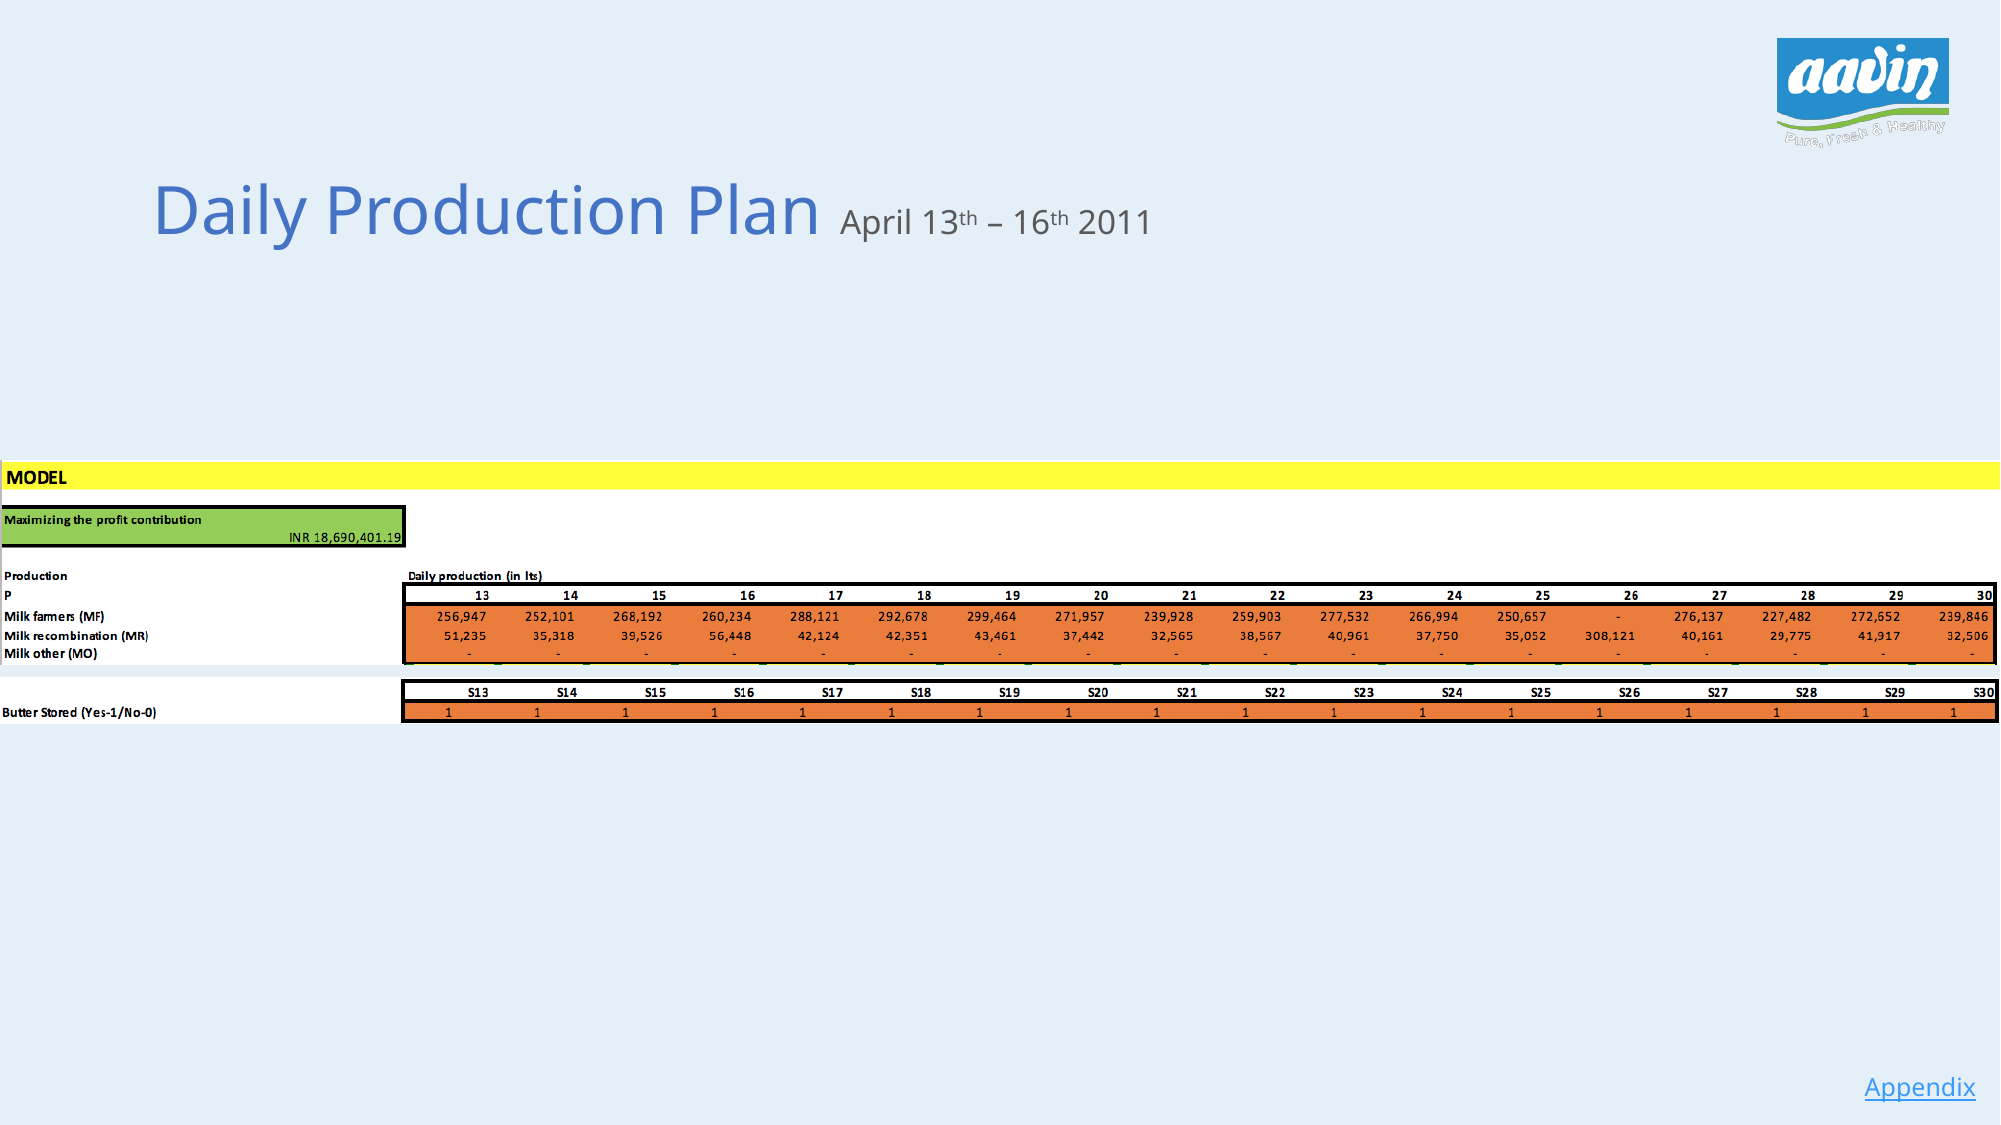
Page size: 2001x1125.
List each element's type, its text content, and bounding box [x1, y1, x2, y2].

text_box Daily Production Plan April 13th – 16th 2011 [137, 104, 1863, 323]
text_box Appendix [1733, 1064, 1991, 1114]
picture [0, 677, 2000, 724]
picture [0, 460, 2000, 665]
picture [1775, 37, 1950, 150]
